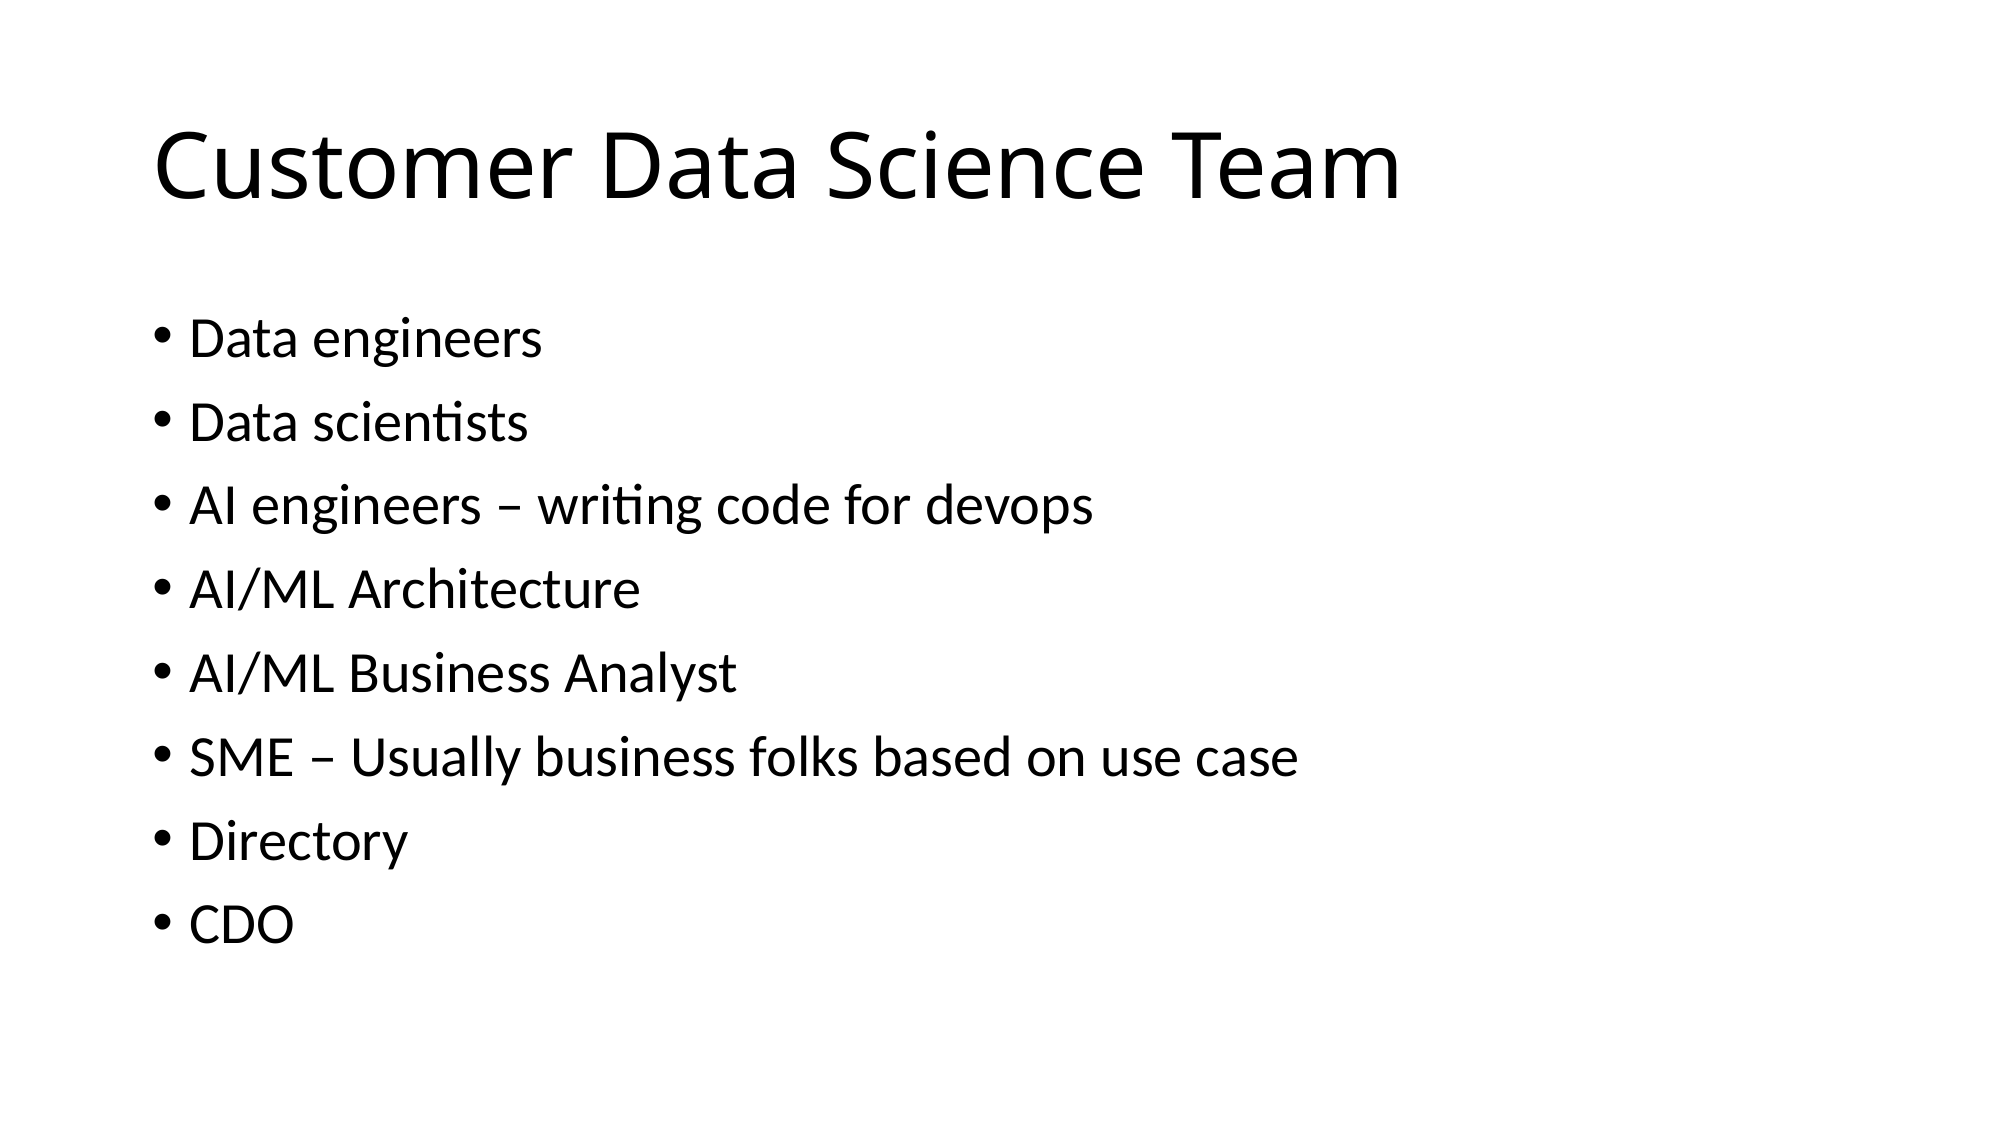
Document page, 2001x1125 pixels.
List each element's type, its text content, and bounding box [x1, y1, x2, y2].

list Data engineers Data scientists AI engineers – writing code for devops AI/ML Architecture AI/ML Business Analyst SME – Usually business folks based on use case Directory CDO [137, 299, 1863, 1014]
title Customer Data Science Team [137, 59, 1863, 278]
